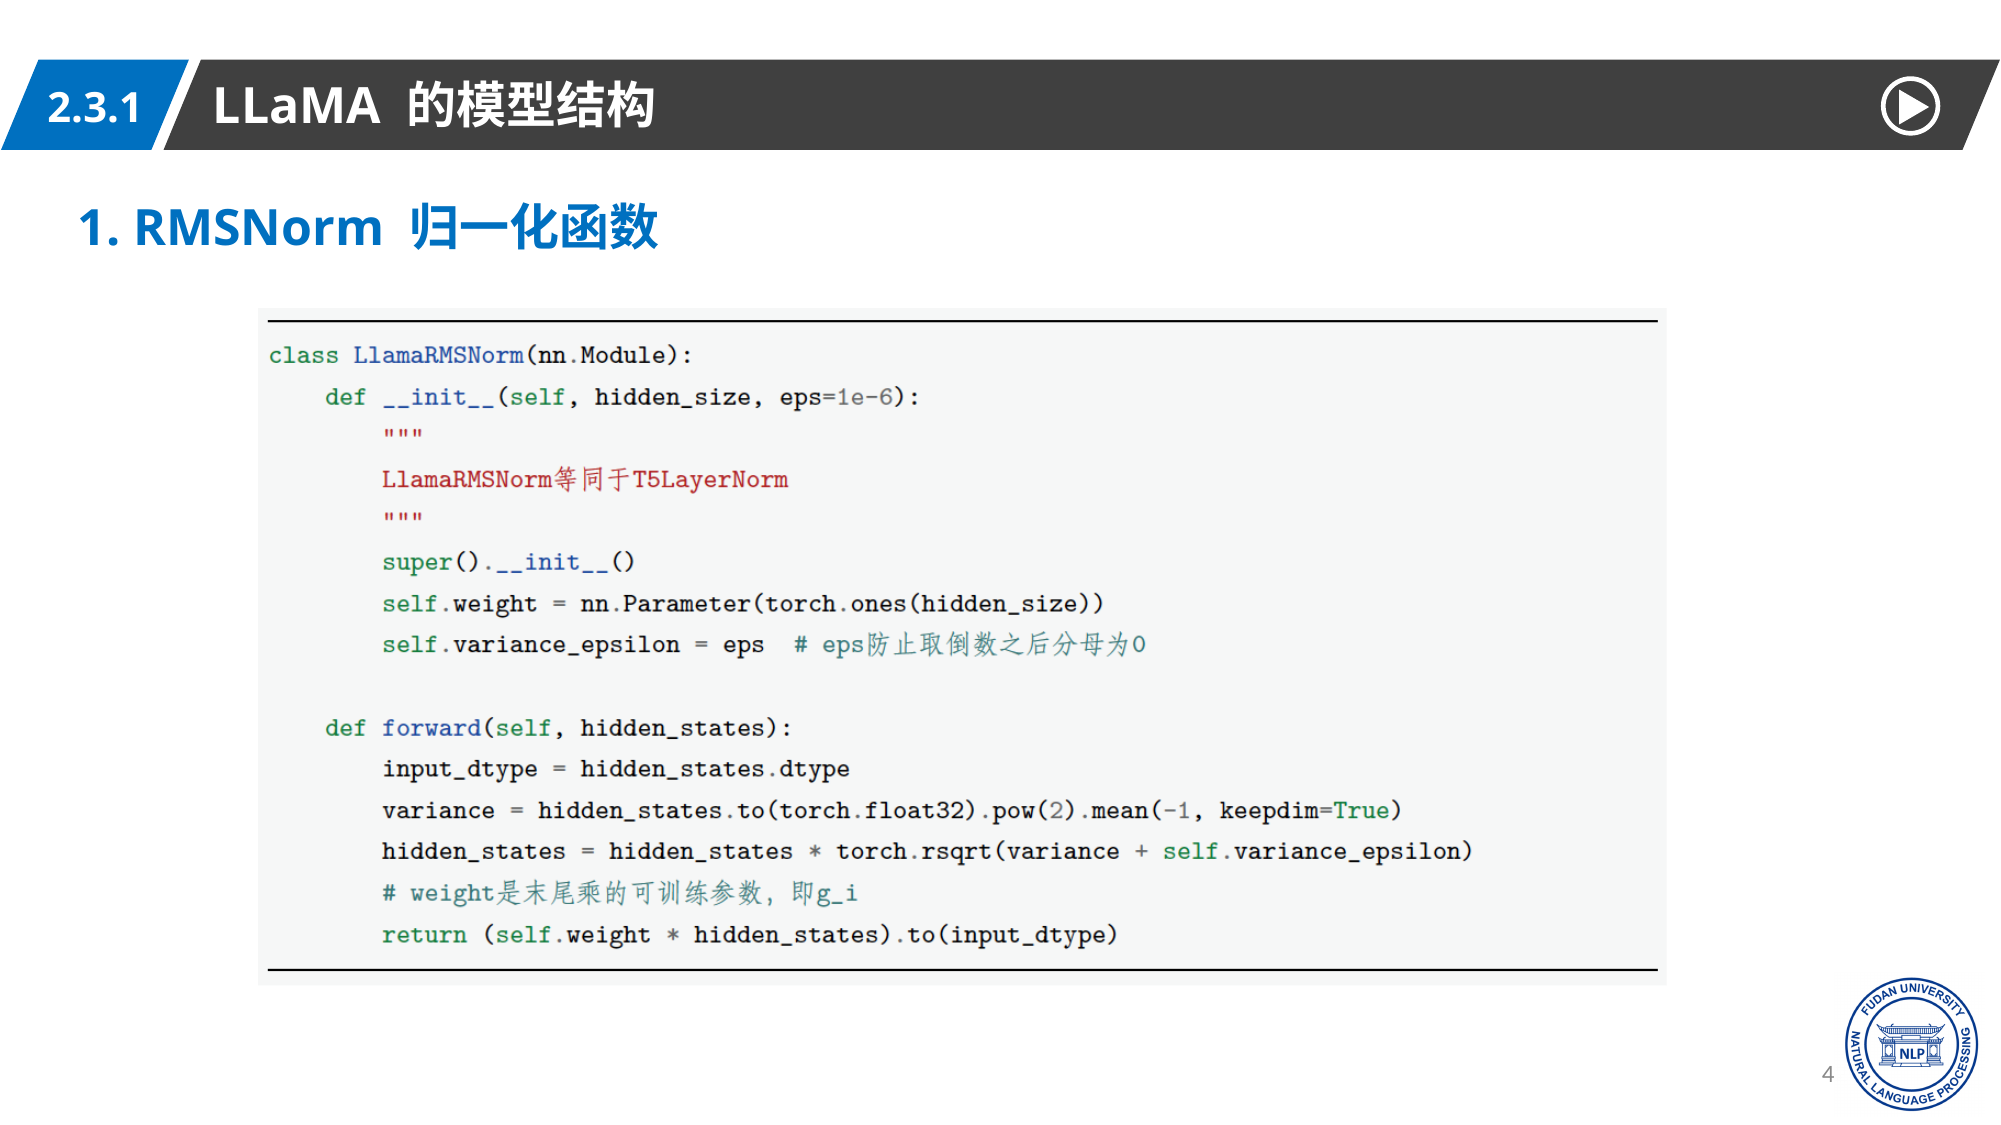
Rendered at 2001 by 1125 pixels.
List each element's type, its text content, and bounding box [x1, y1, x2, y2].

text_box [163, 59, 2000, 150]
text_box LLaMA 的模型结构 [198, 66, 672, 142]
picture [257, 308, 1670, 992]
picture [1834, 972, 1985, 1117]
text_box 1. RMSNorm 归一化函数 [62, 173, 1900, 263]
text_box [1, 89, 157, 150]
text_box [32, 59, 189, 120]
text_box 2.3.1 [26, 73, 164, 138]
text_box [1883, 78, 1939, 134]
slide_number 42 [1412, 1042, 1863, 1103]
